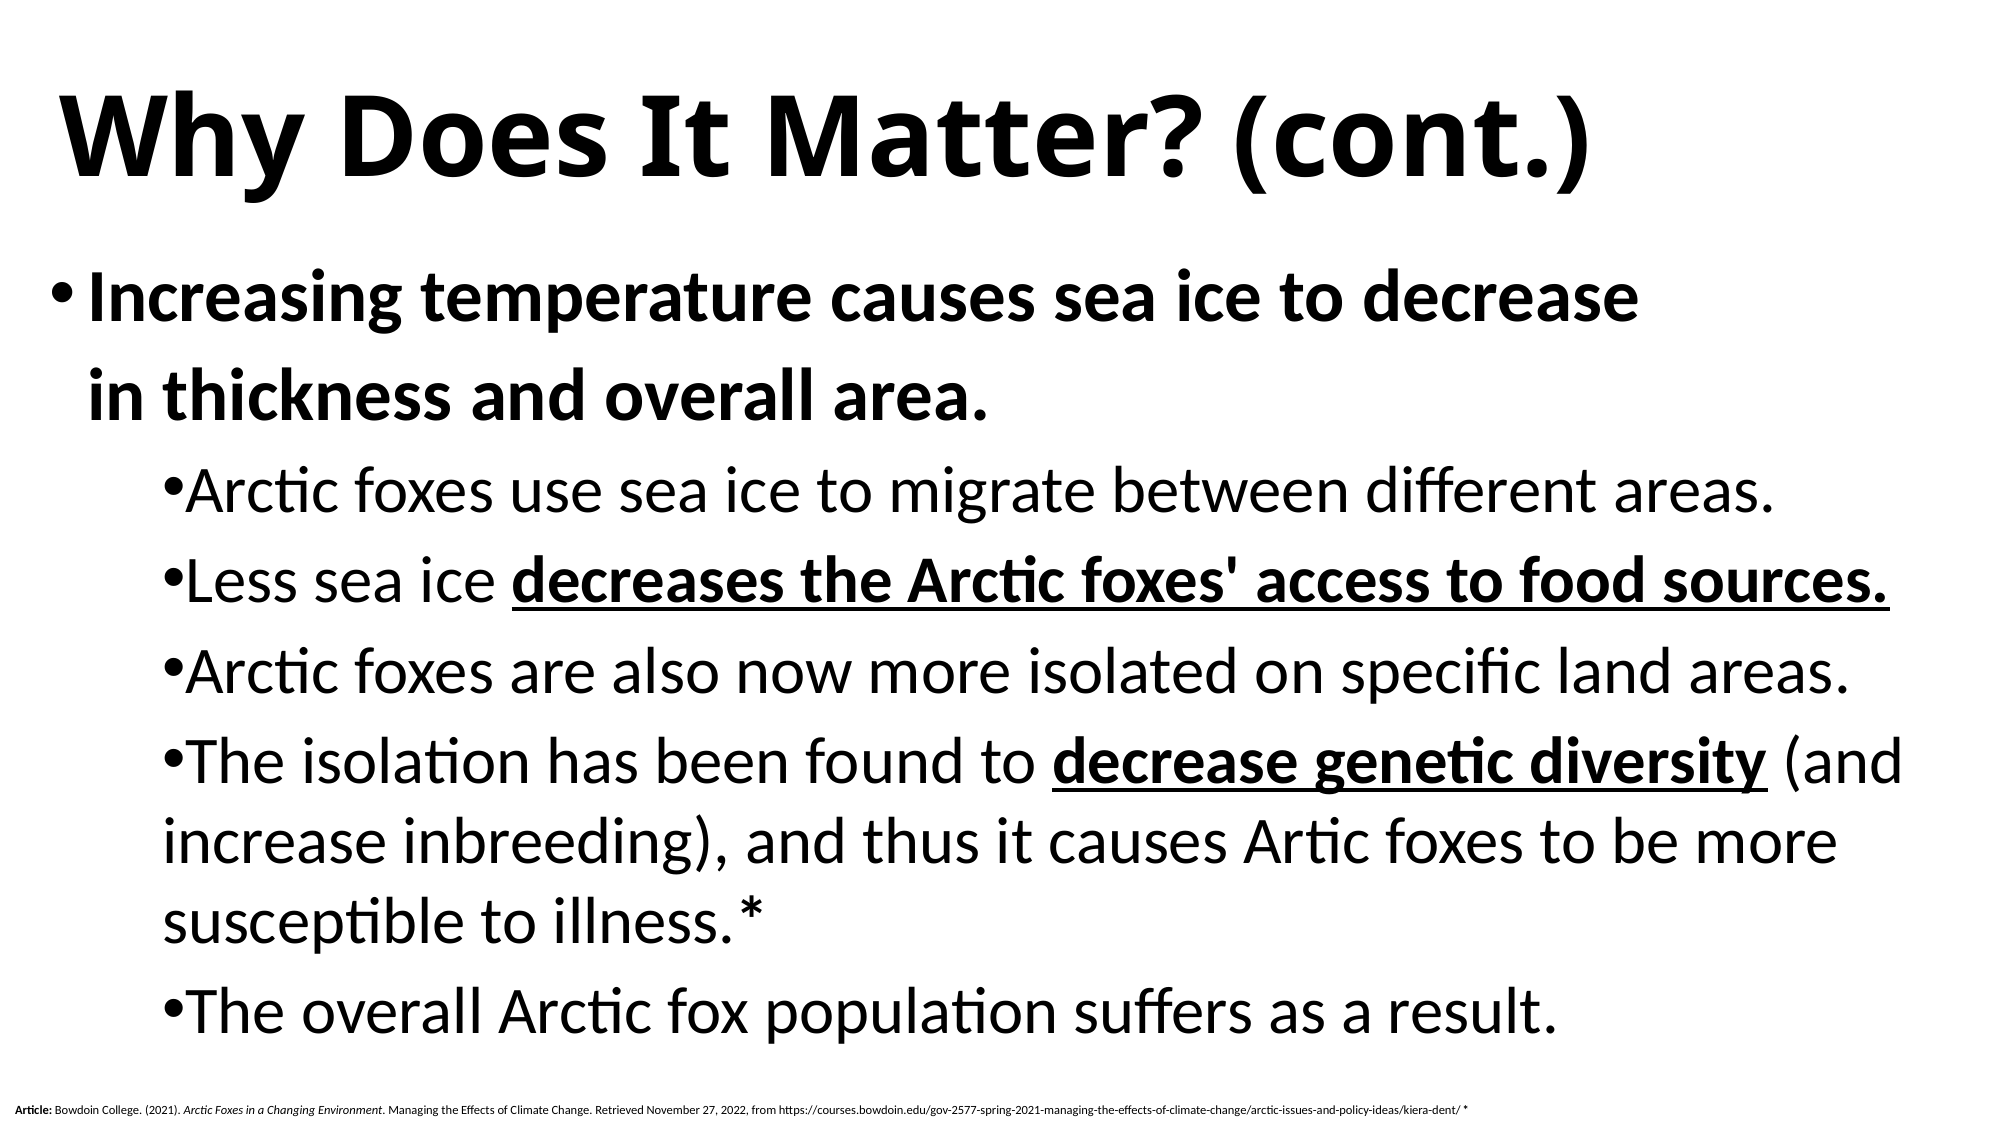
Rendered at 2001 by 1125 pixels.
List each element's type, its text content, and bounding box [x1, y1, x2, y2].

title Why Does It Matter? (cont.) [44, 31, 1770, 230]
text_box Article: Bowdoin College. (2021). Arctic Foxes in a Changing Environment. Managing the Effects of Climate Change. Retrieved November 27, 2022, from https://courses.bowdoin.edu/gov-2577-spring-2021-managing-the-effects-of-climate-change/arctic-issues-and-policy-ideas/kiera-dent/ * [0, 1094, 1688, 1125]
list Increasing temperature causes sea ice to decrease in thickness and overall area. Arctic foxes use sea ice to migrate between different areas. Less sea ice decreases the Arctic foxes' access to food sources. Arctic foxes are also now more isolated on specific land areas. The isolation has been found to decrease genetic diversity (and increase inbreeding), and thus it causes Artic foxes to be more susceptible to illness.* The overall Arctic fox population suffers as a result. [34, 230, 1926, 971]
